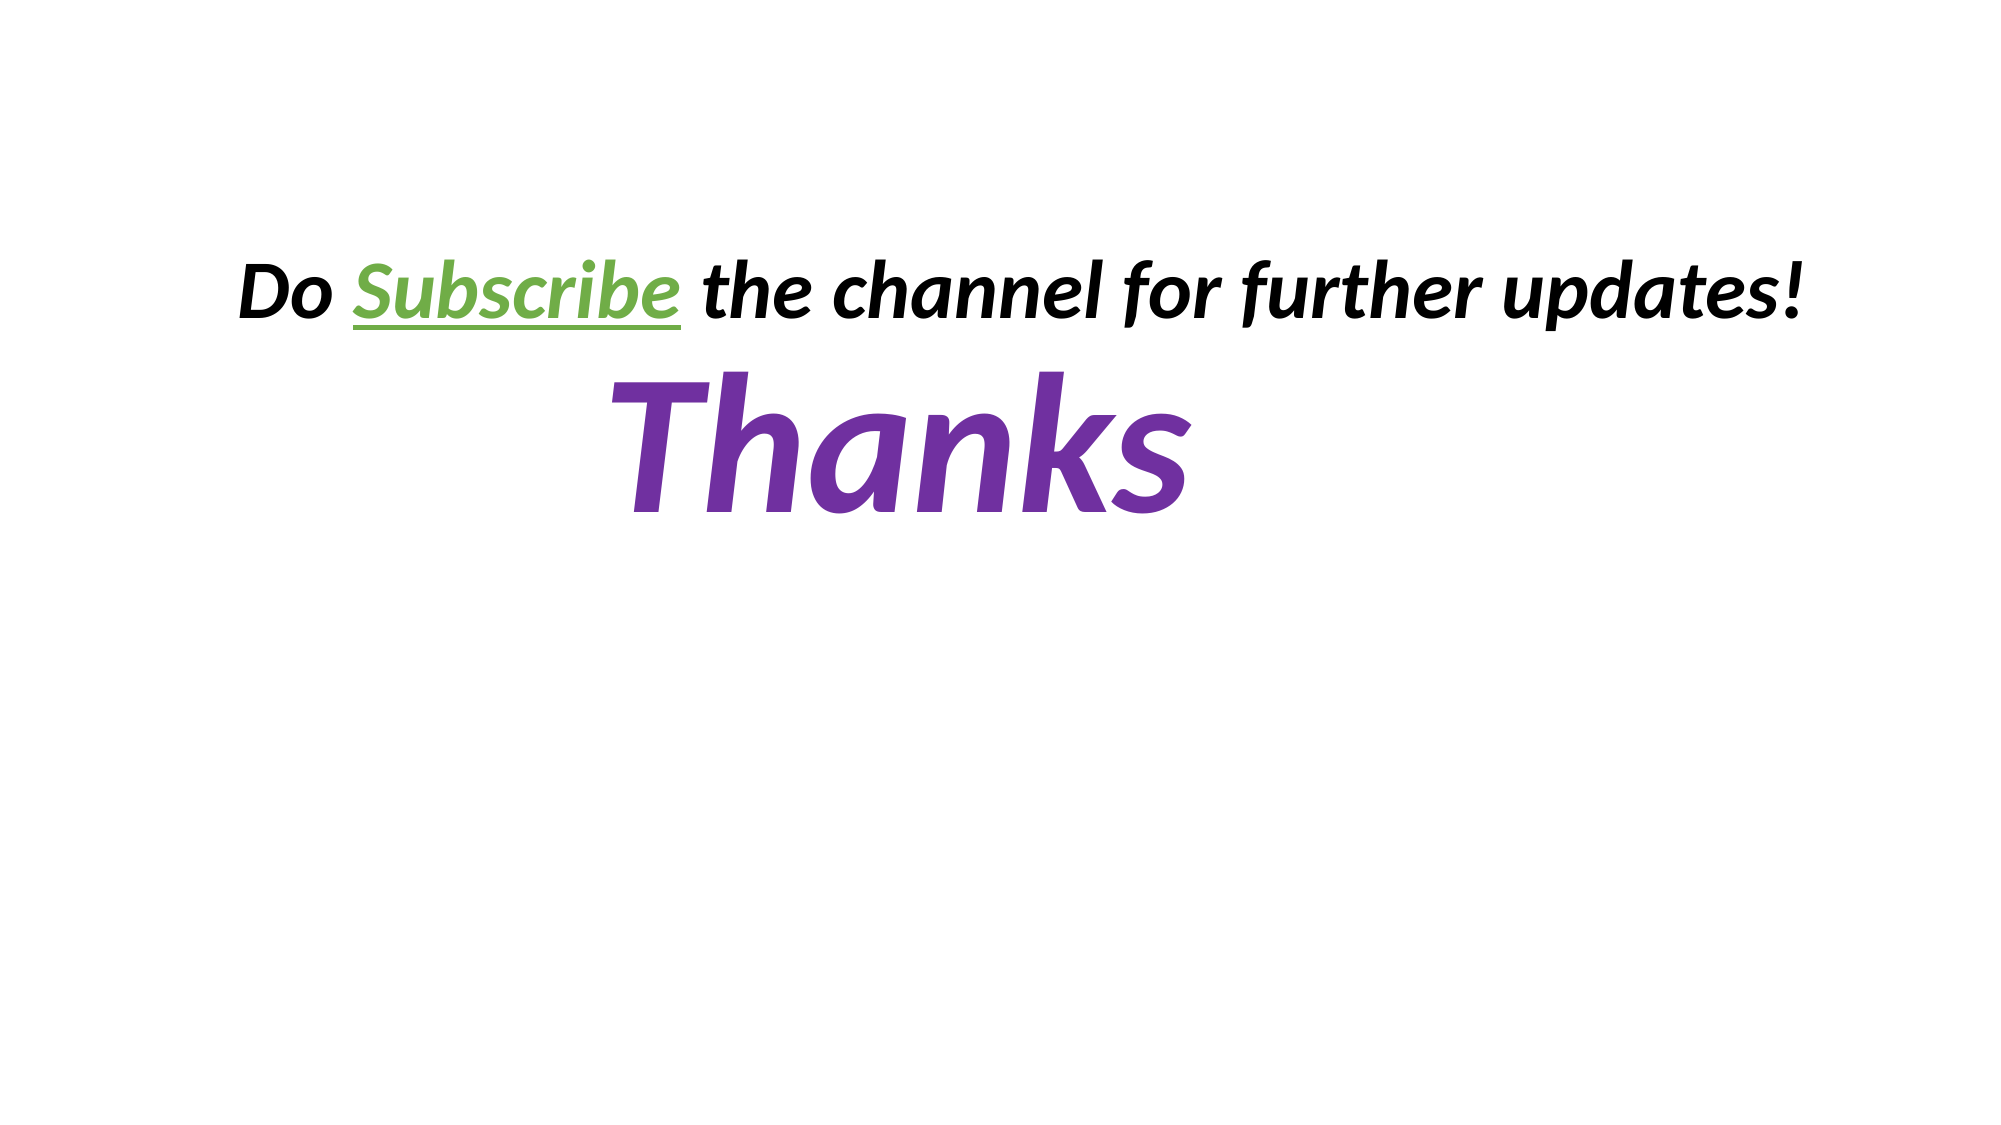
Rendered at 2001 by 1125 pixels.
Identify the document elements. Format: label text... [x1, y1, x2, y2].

text_box Thanks [588, 343, 1207, 560]
text_box Do Subscribe the channel for further updates! [223, 228, 1822, 343]
